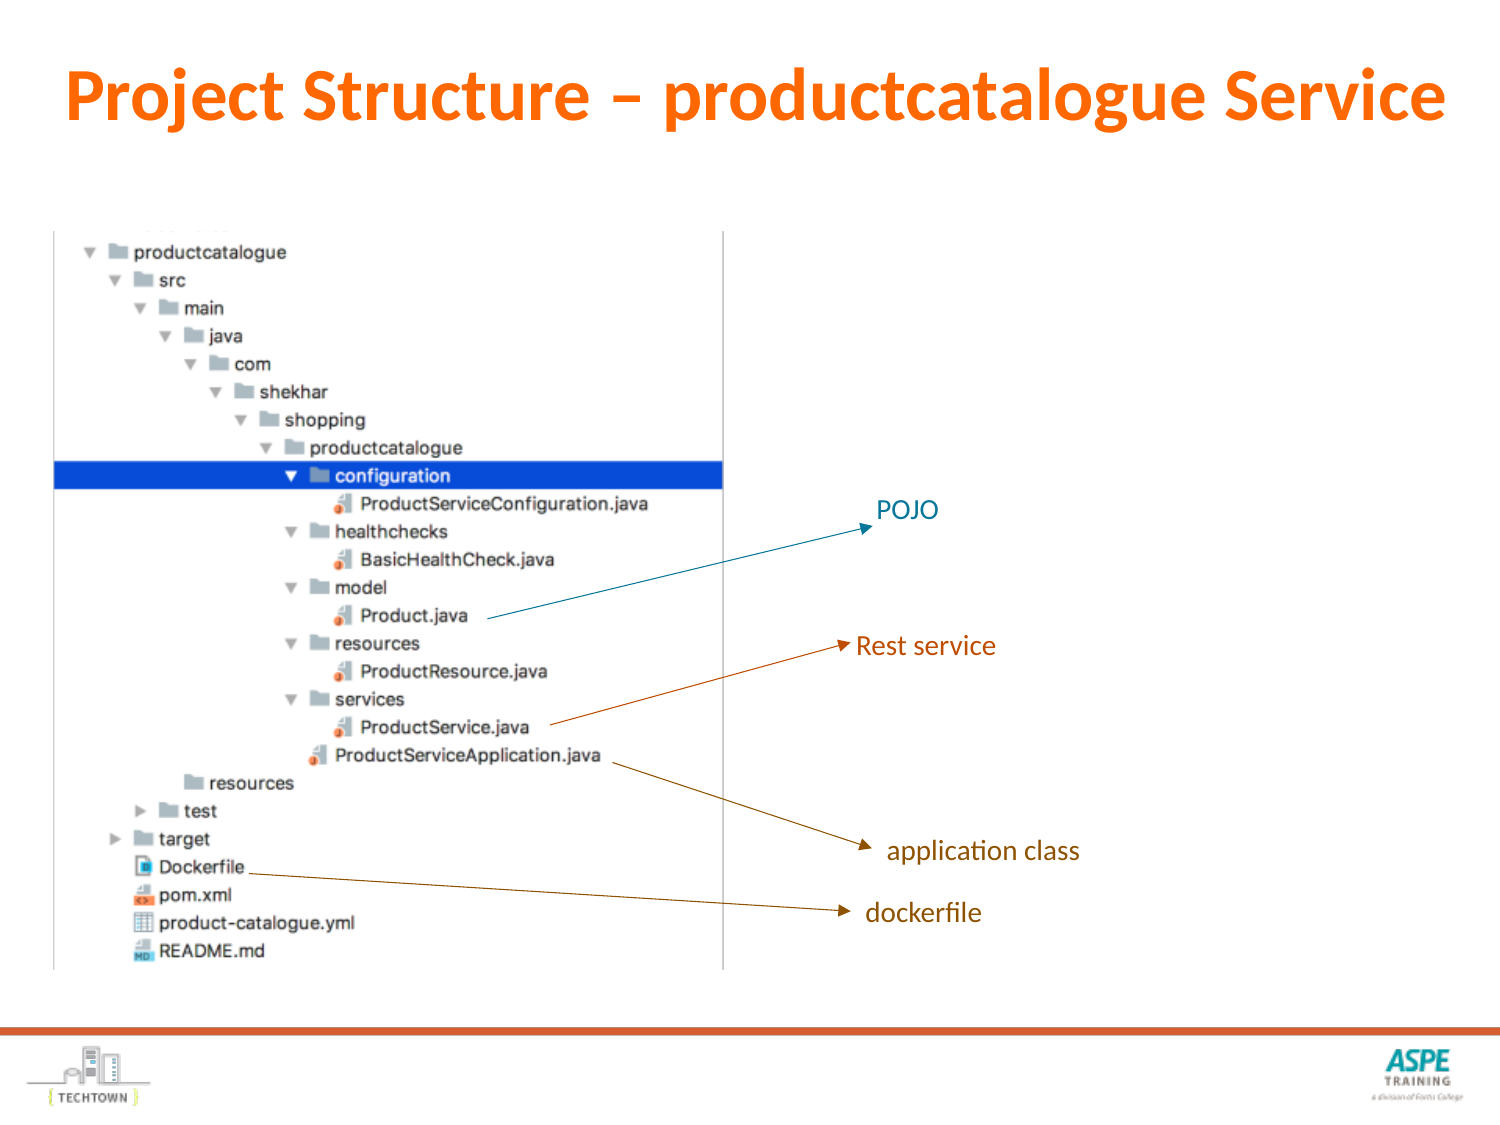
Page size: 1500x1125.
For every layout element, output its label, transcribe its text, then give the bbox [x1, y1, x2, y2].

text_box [612, 762, 871, 849]
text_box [487, 525, 873, 619]
picture [53, 231, 724, 970]
text_box application class [871, 823, 1096, 874]
title Project Structure – productcatalogue Service [50, 0, 1475, 205]
text_box dockerfile [850, 886, 1050, 937]
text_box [248, 873, 851, 912]
text_box POJO [861, 483, 954, 533]
text_box Rest service [841, 618, 1012, 669]
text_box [549, 642, 851, 725]
